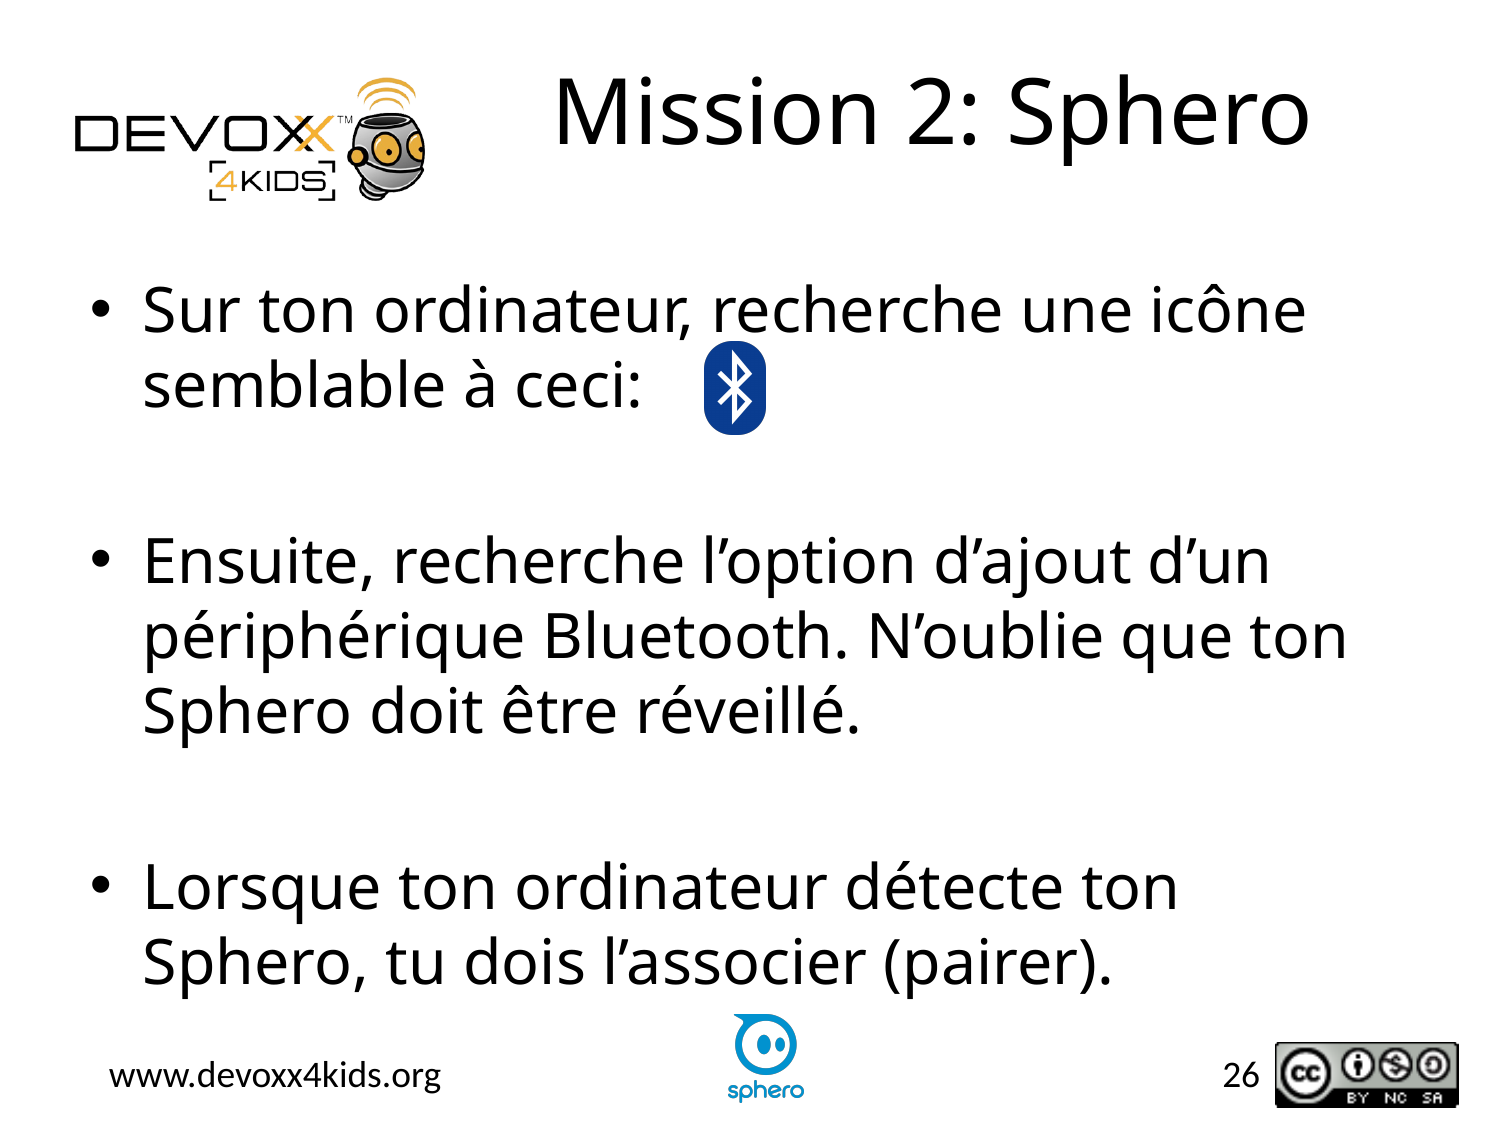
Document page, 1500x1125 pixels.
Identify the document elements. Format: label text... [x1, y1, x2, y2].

title Mission 2: Sphero [439, 45, 1425, 233]
list Sur ton ordinateur, recherche une icône semblable à ceci: Ensuite, recherche l’option d’ajout d’un périphérique Bluetooth. N’oublie que ton Sphero doit être réveillé. Lorsque ton ordinateur détecte ton Sphero, tu dois l’associer (pairer). [75, 262, 1425, 1005]
picture [75, 77, 425, 201]
slide_number 26 [1074, 1042, 1275, 1103]
picture [794, 1088, 801, 1095]
picture [1275, 1042, 1459, 1108]
picture [743, 1021, 789, 1068]
picture [743, 1088, 749, 1095]
picture [704, 341, 766, 435]
picture [728, 1014, 804, 1103]
picture [728, 1096, 739, 1103]
